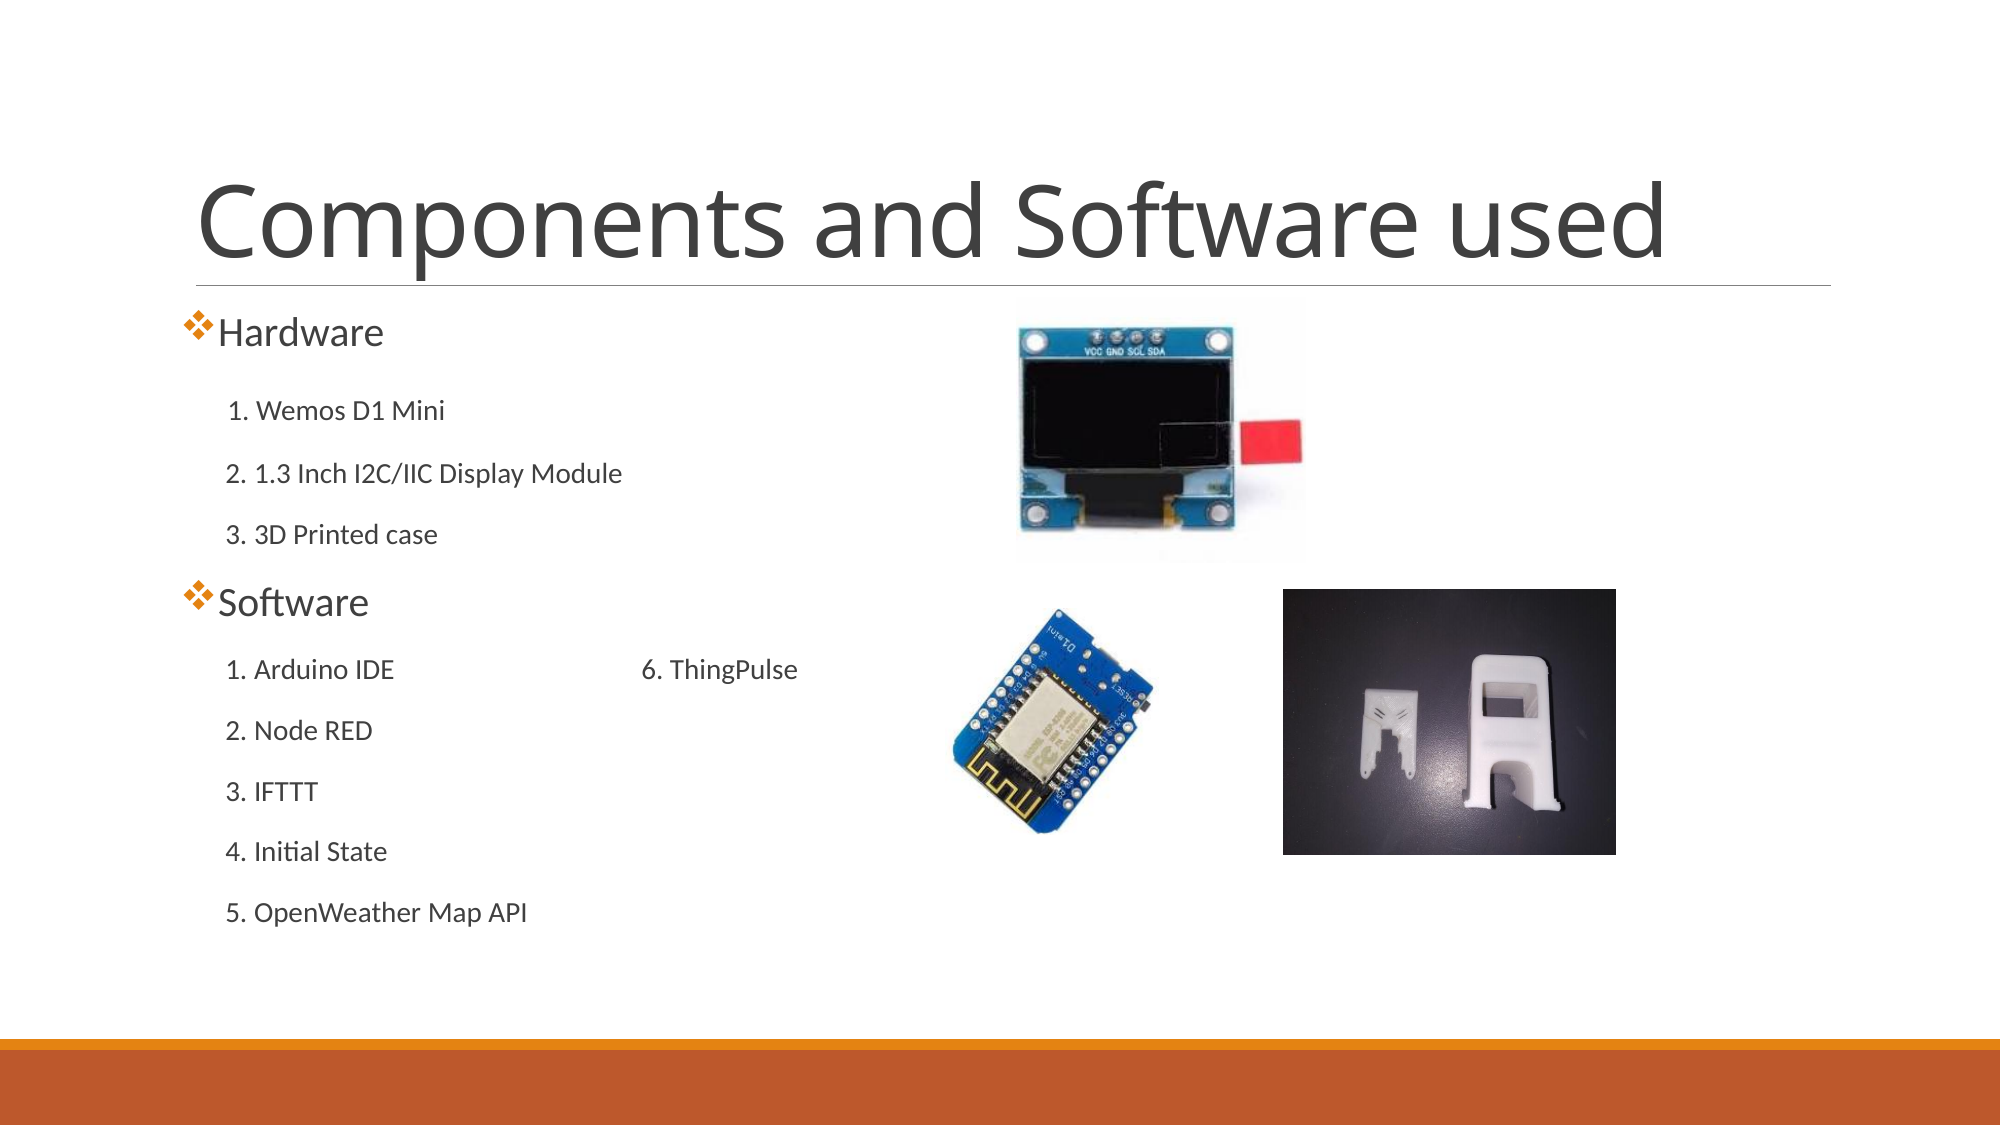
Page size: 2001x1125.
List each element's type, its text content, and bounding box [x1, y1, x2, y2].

title Components and Software used [180, 47, 1830, 285]
picture [1016, 297, 1306, 563]
picture [944, 608, 1162, 836]
list Hardware 1. Wemos D1 Mini 2. 1.3 Inch I2C/IIC Display Module 3. 3D Printed case Software 1. Arduino IDE 6. ThingPulse 2. Node RED 3. IFTTT 4. Initial State 5. OpenWeather Map API [180, 302, 1830, 963]
picture [1283, 589, 1617, 855]
